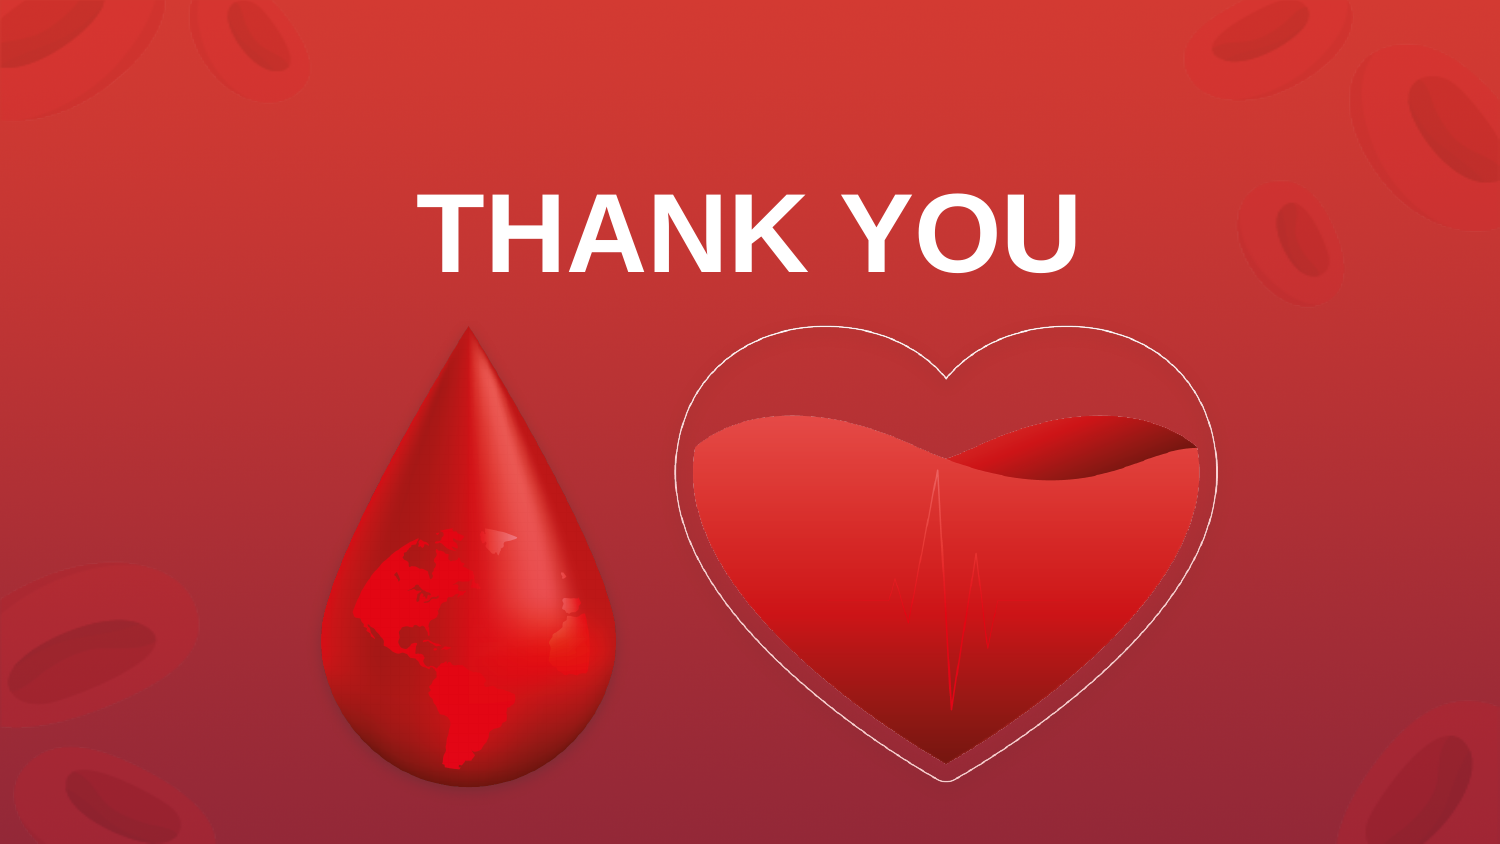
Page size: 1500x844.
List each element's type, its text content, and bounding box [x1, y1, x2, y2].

picture [0, 0, 1500, 844]
title THANK YOU [118, 180, 1382, 275]
